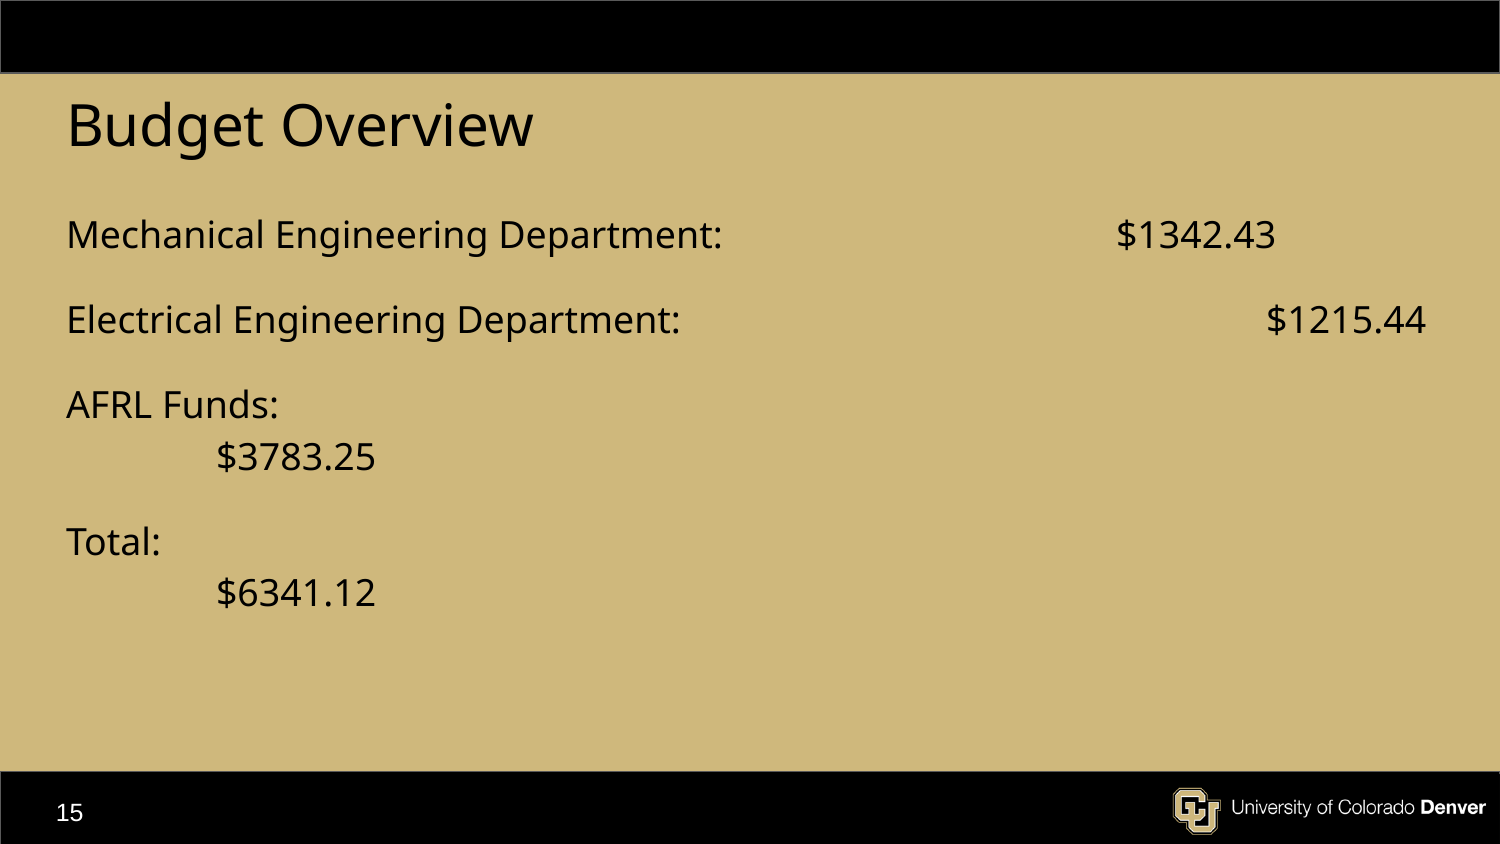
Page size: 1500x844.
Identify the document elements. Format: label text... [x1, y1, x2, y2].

list Mechanical Engineering Department: $1342.43 Electrical Engineering Department: $1215.44 AFRL Funds: $3783.25 Total: $6341.12 [51, 189, 1449, 750]
slide_number ‹#› [8, 778, 99, 844]
title Budget Overview [51, 72, 1449, 167]
picture [1159, 774, 1500, 844]
